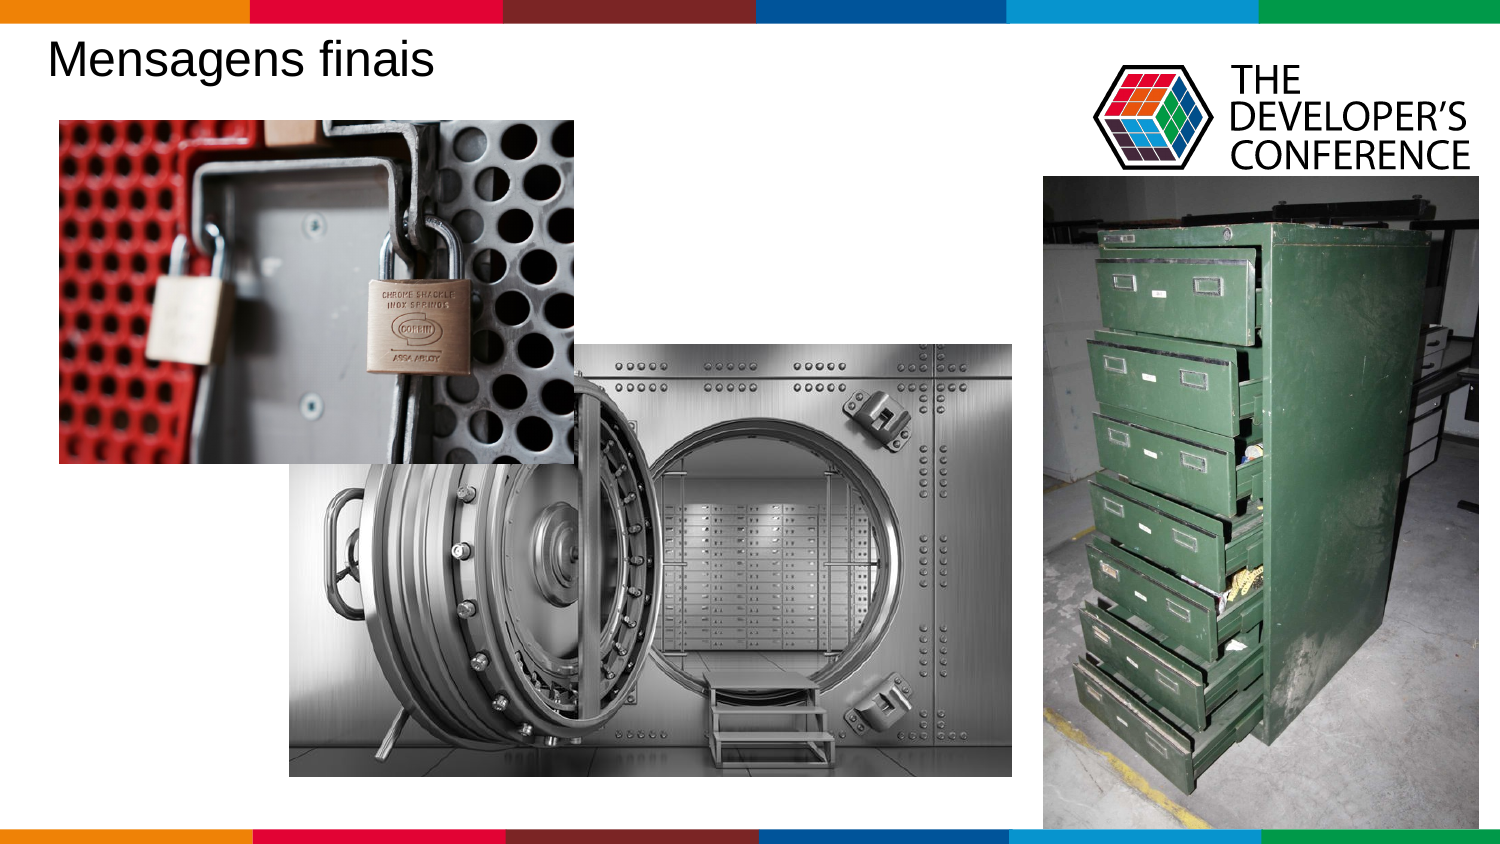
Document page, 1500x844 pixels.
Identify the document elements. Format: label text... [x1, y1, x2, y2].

title Mensagens finais [32, 11, 1430, 110]
picture [1043, 47, 1486, 829]
picture [59, 120, 1012, 777]
